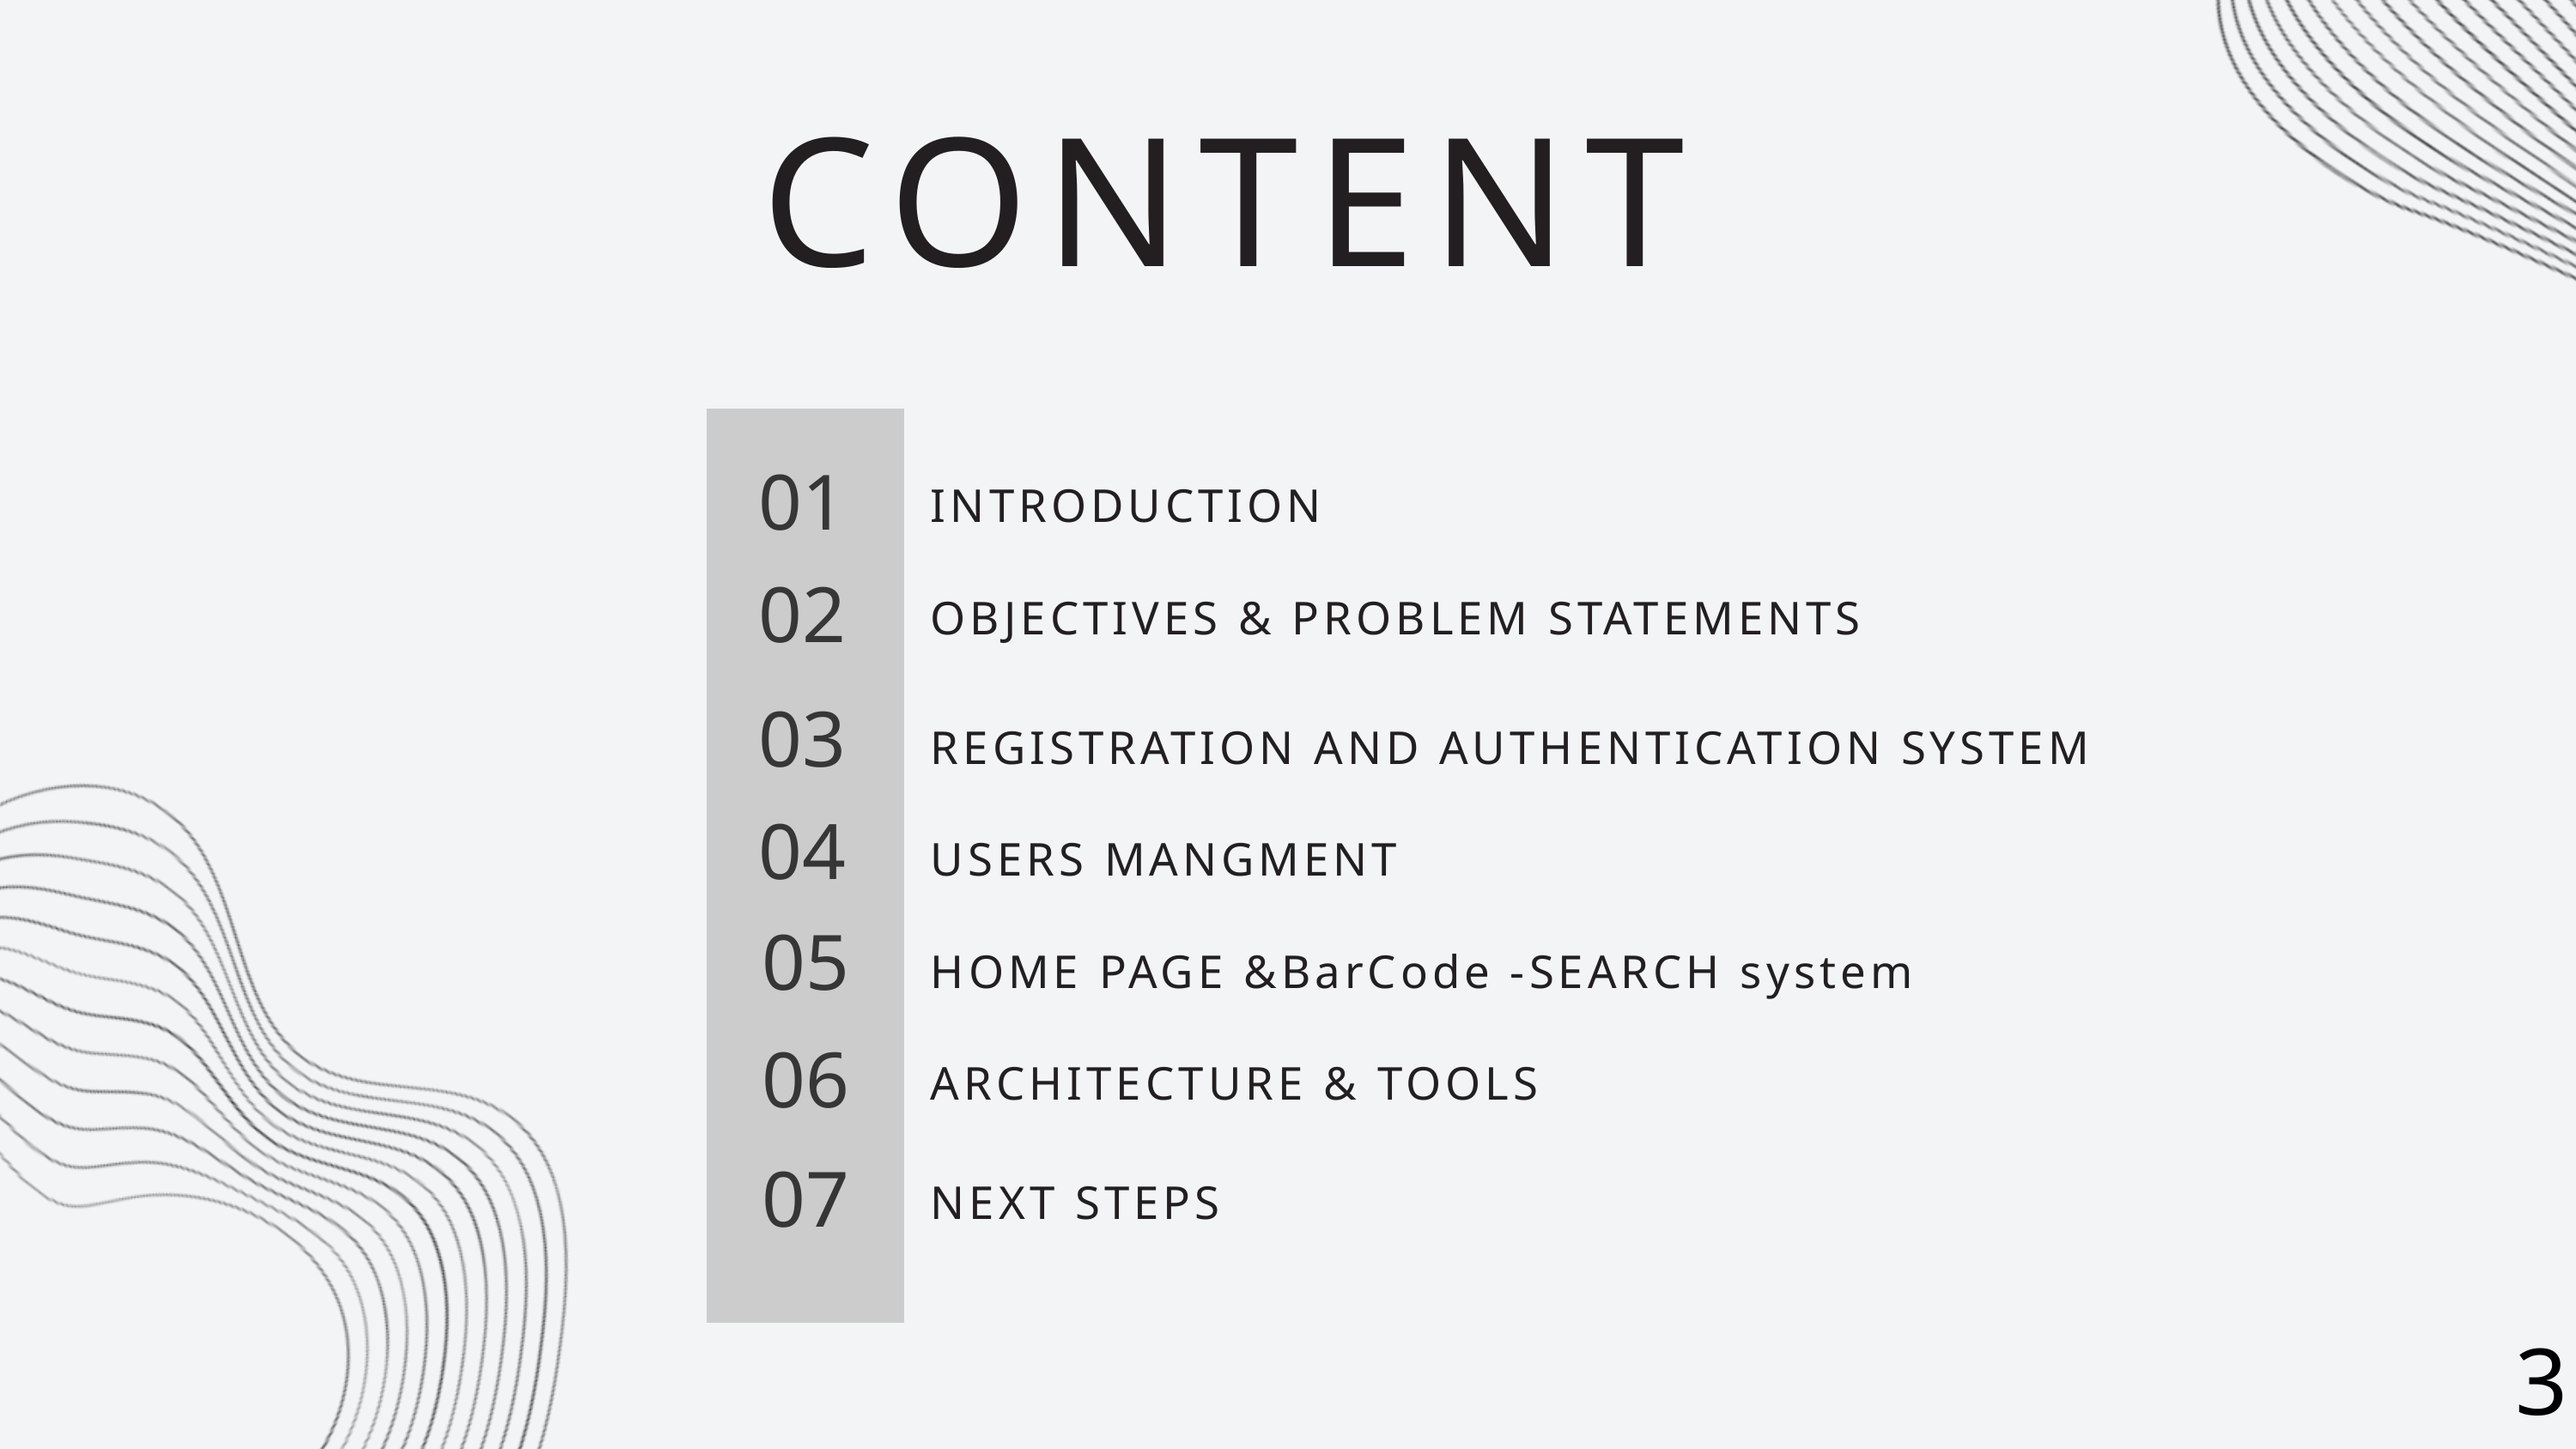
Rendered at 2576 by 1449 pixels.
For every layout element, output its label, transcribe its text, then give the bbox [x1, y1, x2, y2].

text_box CONTENT [702, 56, 1747, 303]
text_box ARCHITECTURE & TOOLS [930, 1046, 1747, 1110]
text_box REGISTRATION AND AUTHENTICATION SYSTEM [930, 711, 2365, 773]
picture [1724, 0, 2576, 335]
text_box NEXT STEPS [930, 1166, 1787, 1228]
picture [0, 682, 707, 1449]
text_box 3 [2491, 1304, 2568, 1449]
text_box USERS MANGMENT [930, 822, 1787, 885]
text_box INTRODUCTION [930, 469, 1747, 532]
text_box HOME PAGE &BarCode -SEARCH system [930, 935, 2365, 1060]
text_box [707, 408, 905, 1324]
text_box OBJECTIVES & PROBLEM STATEMENTS [930, 581, 2139, 644]
